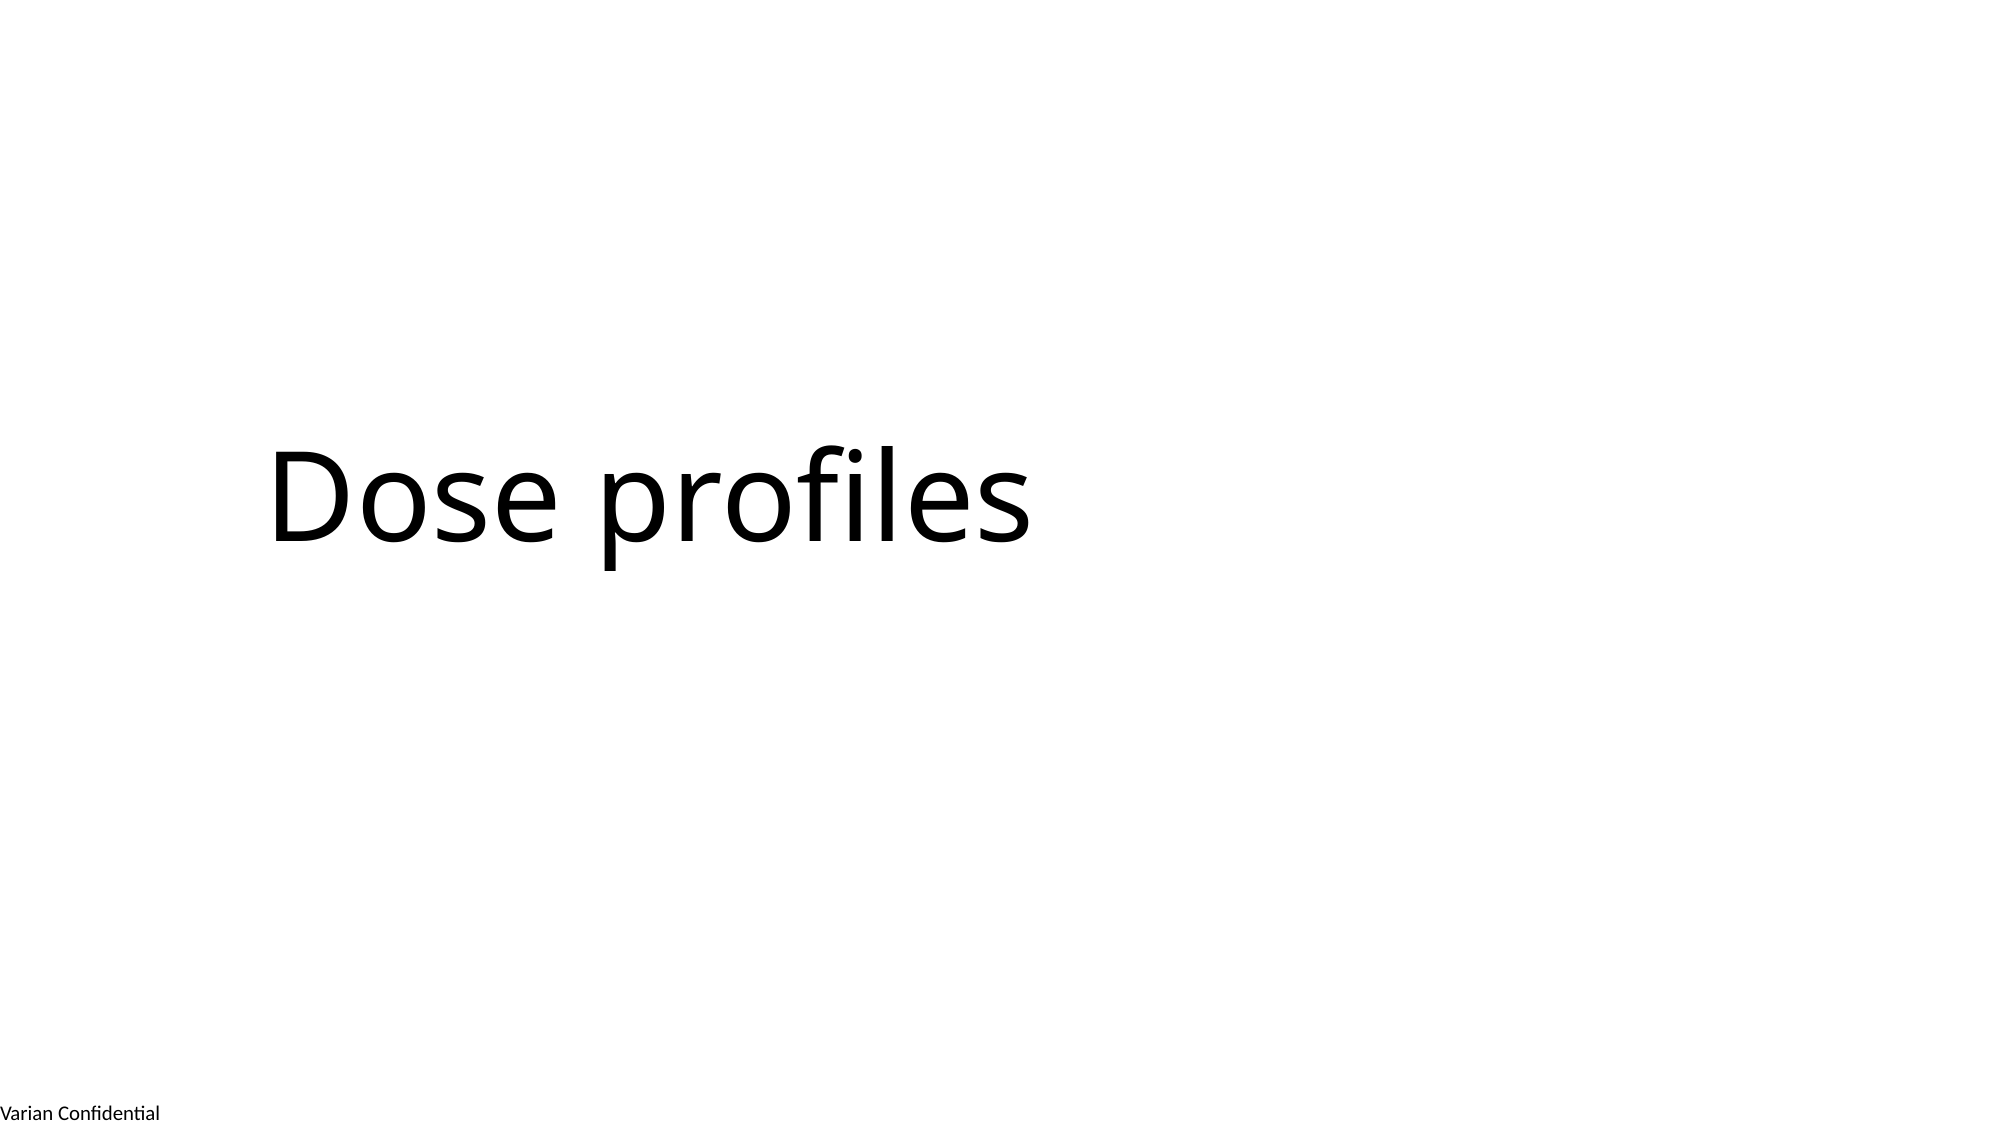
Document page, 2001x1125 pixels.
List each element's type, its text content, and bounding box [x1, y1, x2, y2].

title Dose profiles [249, 184, 1750, 576]
